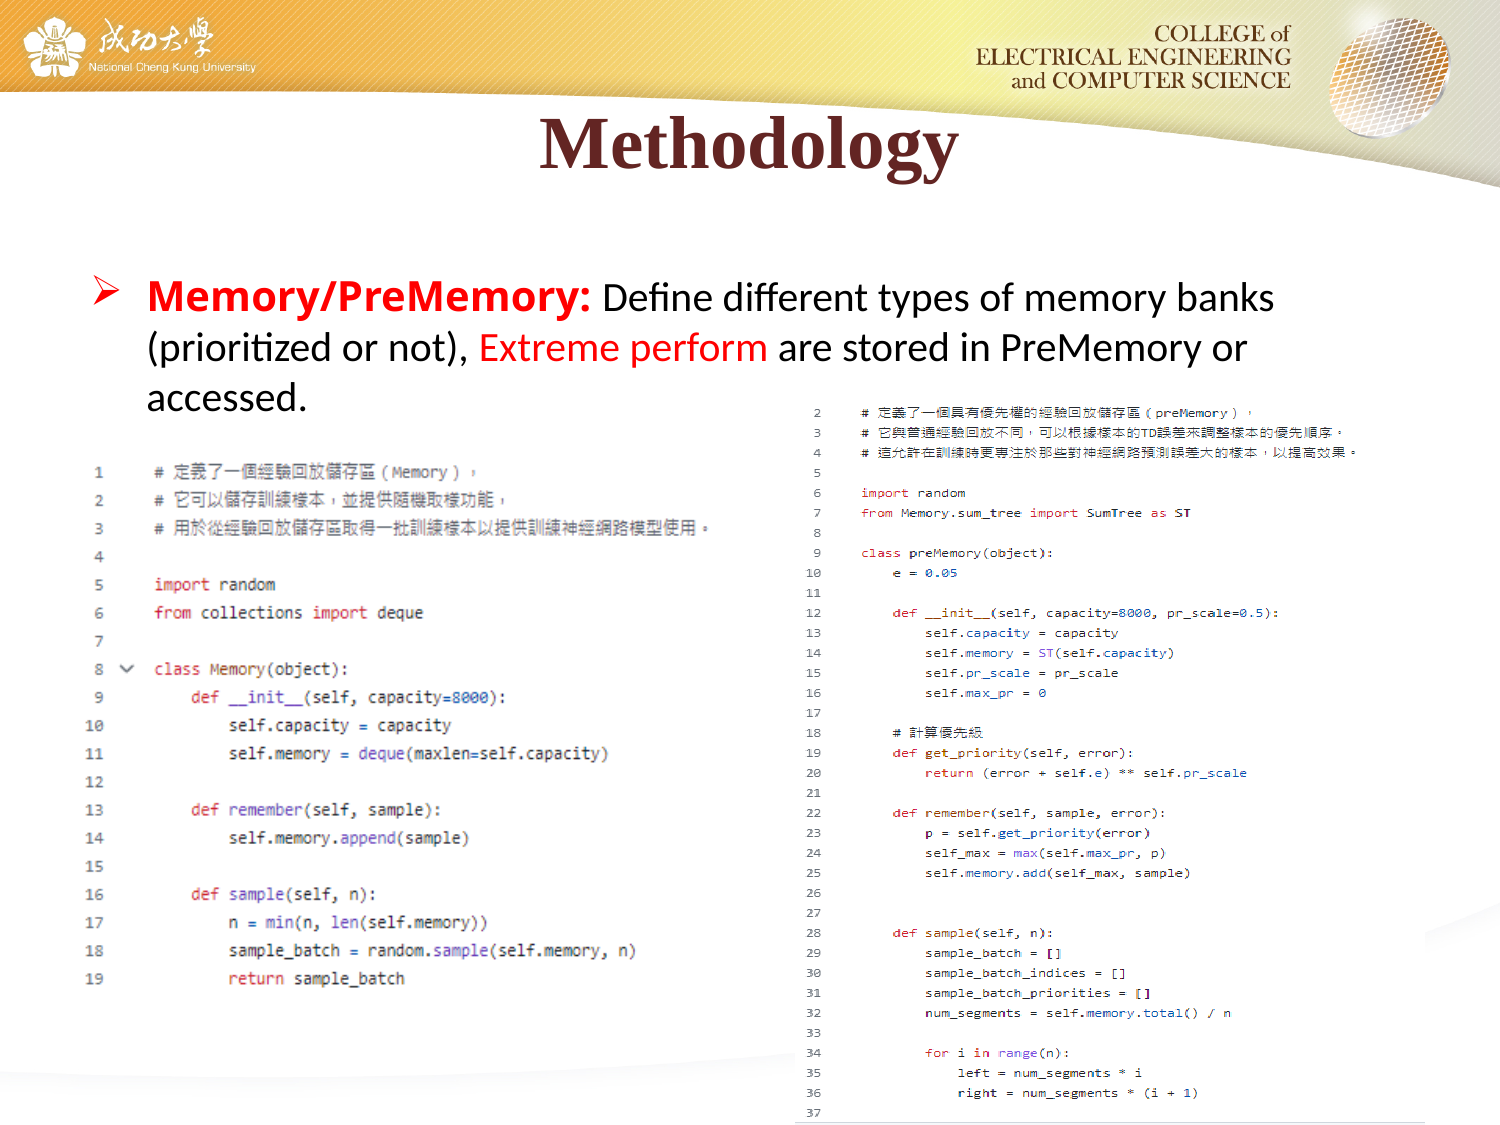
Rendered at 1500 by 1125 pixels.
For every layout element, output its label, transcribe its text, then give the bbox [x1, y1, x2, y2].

picture [0, 0, 1500, 1125]
title Methodology [75, 45, 1425, 233]
list Memory/PreMemory: Define different types of memory banks (prioritized or not), Extreme perform are stored in PreMemory or accessed. [75, 262, 1425, 1005]
